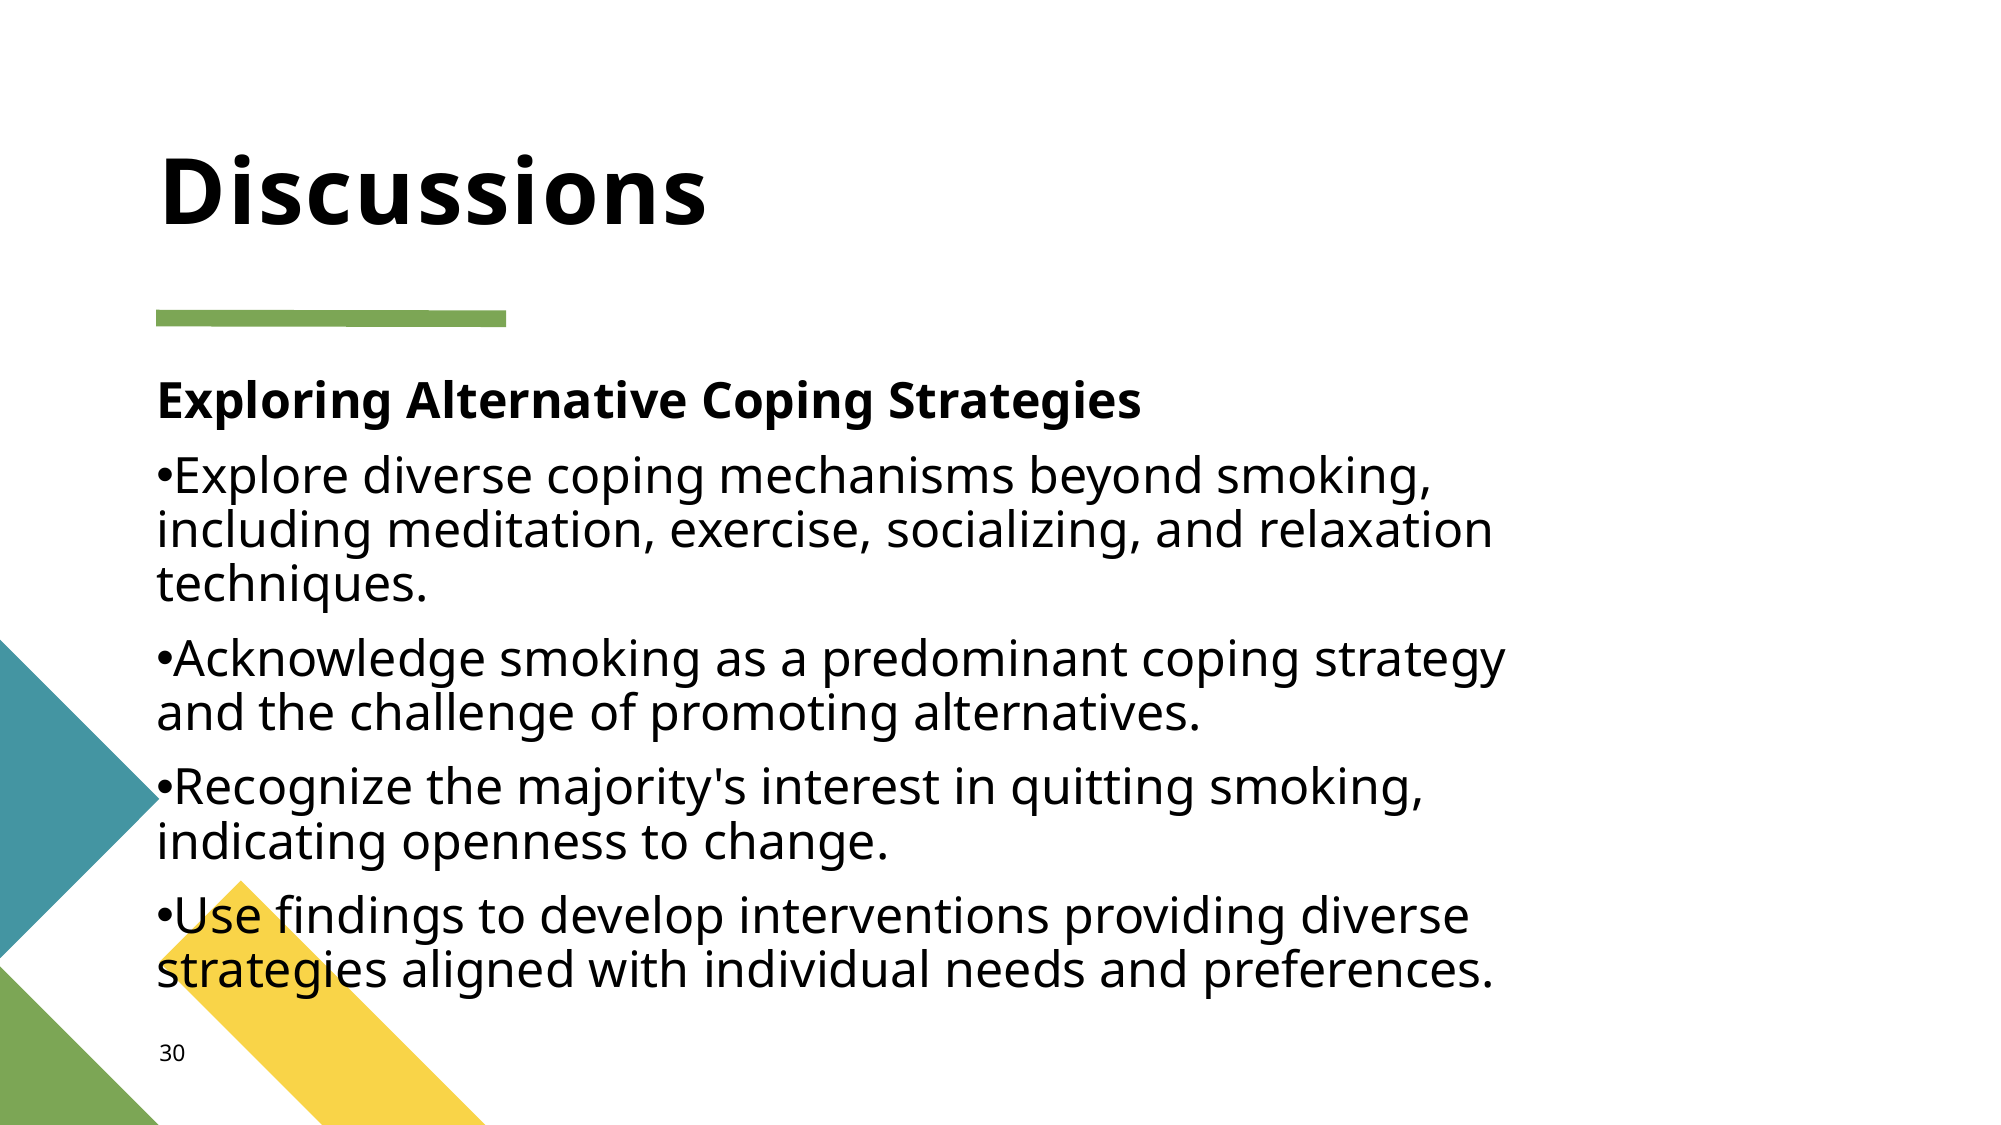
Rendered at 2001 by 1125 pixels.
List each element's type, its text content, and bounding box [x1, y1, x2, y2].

slide_number 30 [159, 1038, 246, 1080]
list Exploring Alternative Coping Strategies Explore diverse coping mechanisms beyond smoking, including meditation, exercise, socializing, and relaxation techniques. Acknowledge smoking as a predominant coping strategy and the challenge of promoting alternatives. Recognize the majority's interest in quitting smoking, indicating openness to change. Use findings to develop interventions providing diverse strategies aligned with individual needs and preferences. [156, 375, 1559, 835]
title Discussions [158, 144, 969, 245]
